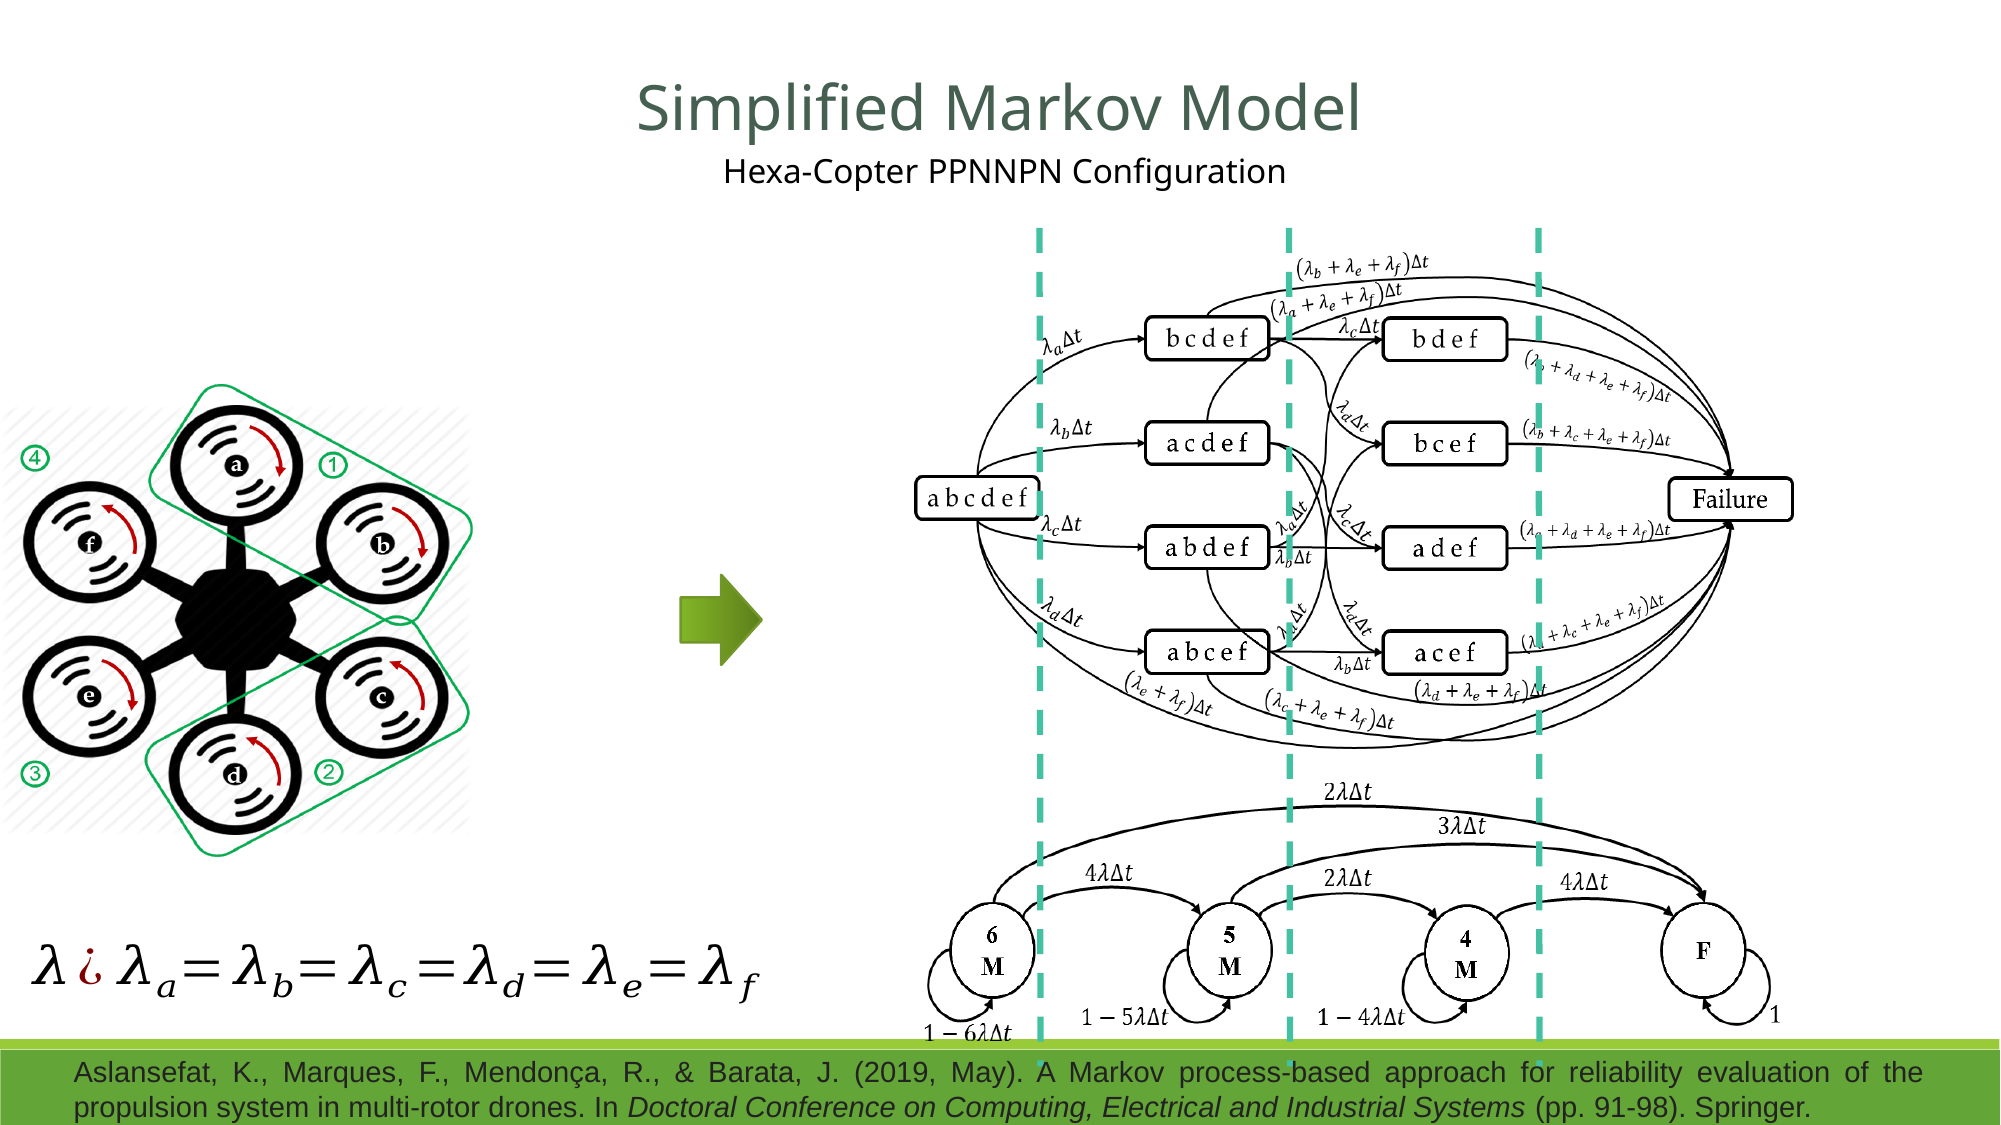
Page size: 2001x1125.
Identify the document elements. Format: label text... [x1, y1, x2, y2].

picture [1540, 774, 1795, 1051]
picture [911, 246, 1039, 749]
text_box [525, 77, 1475, 195]
picture [1041, 774, 1288, 1051]
picture [1041, 246, 1288, 749]
picture [1291, 774, 1537, 1051]
picture [1291, 246, 1537, 749]
text_box [679, 573, 763, 667]
text_box Aslansefat, K., Marques, F., Mendonça, R., & Barata, J. (2019, May). A Markov process-based approach for reliability evaluation of the propulsion system in multi-rotor drones. In Doctoral Conference on Computing, Electrical and Industrial Systems (pp. 91-98). Springer. [58, 1046, 1942, 1125]
picture [0, 383, 474, 857]
picture [1540, 246, 1795, 749]
picture [904, 774, 1039, 1051]
